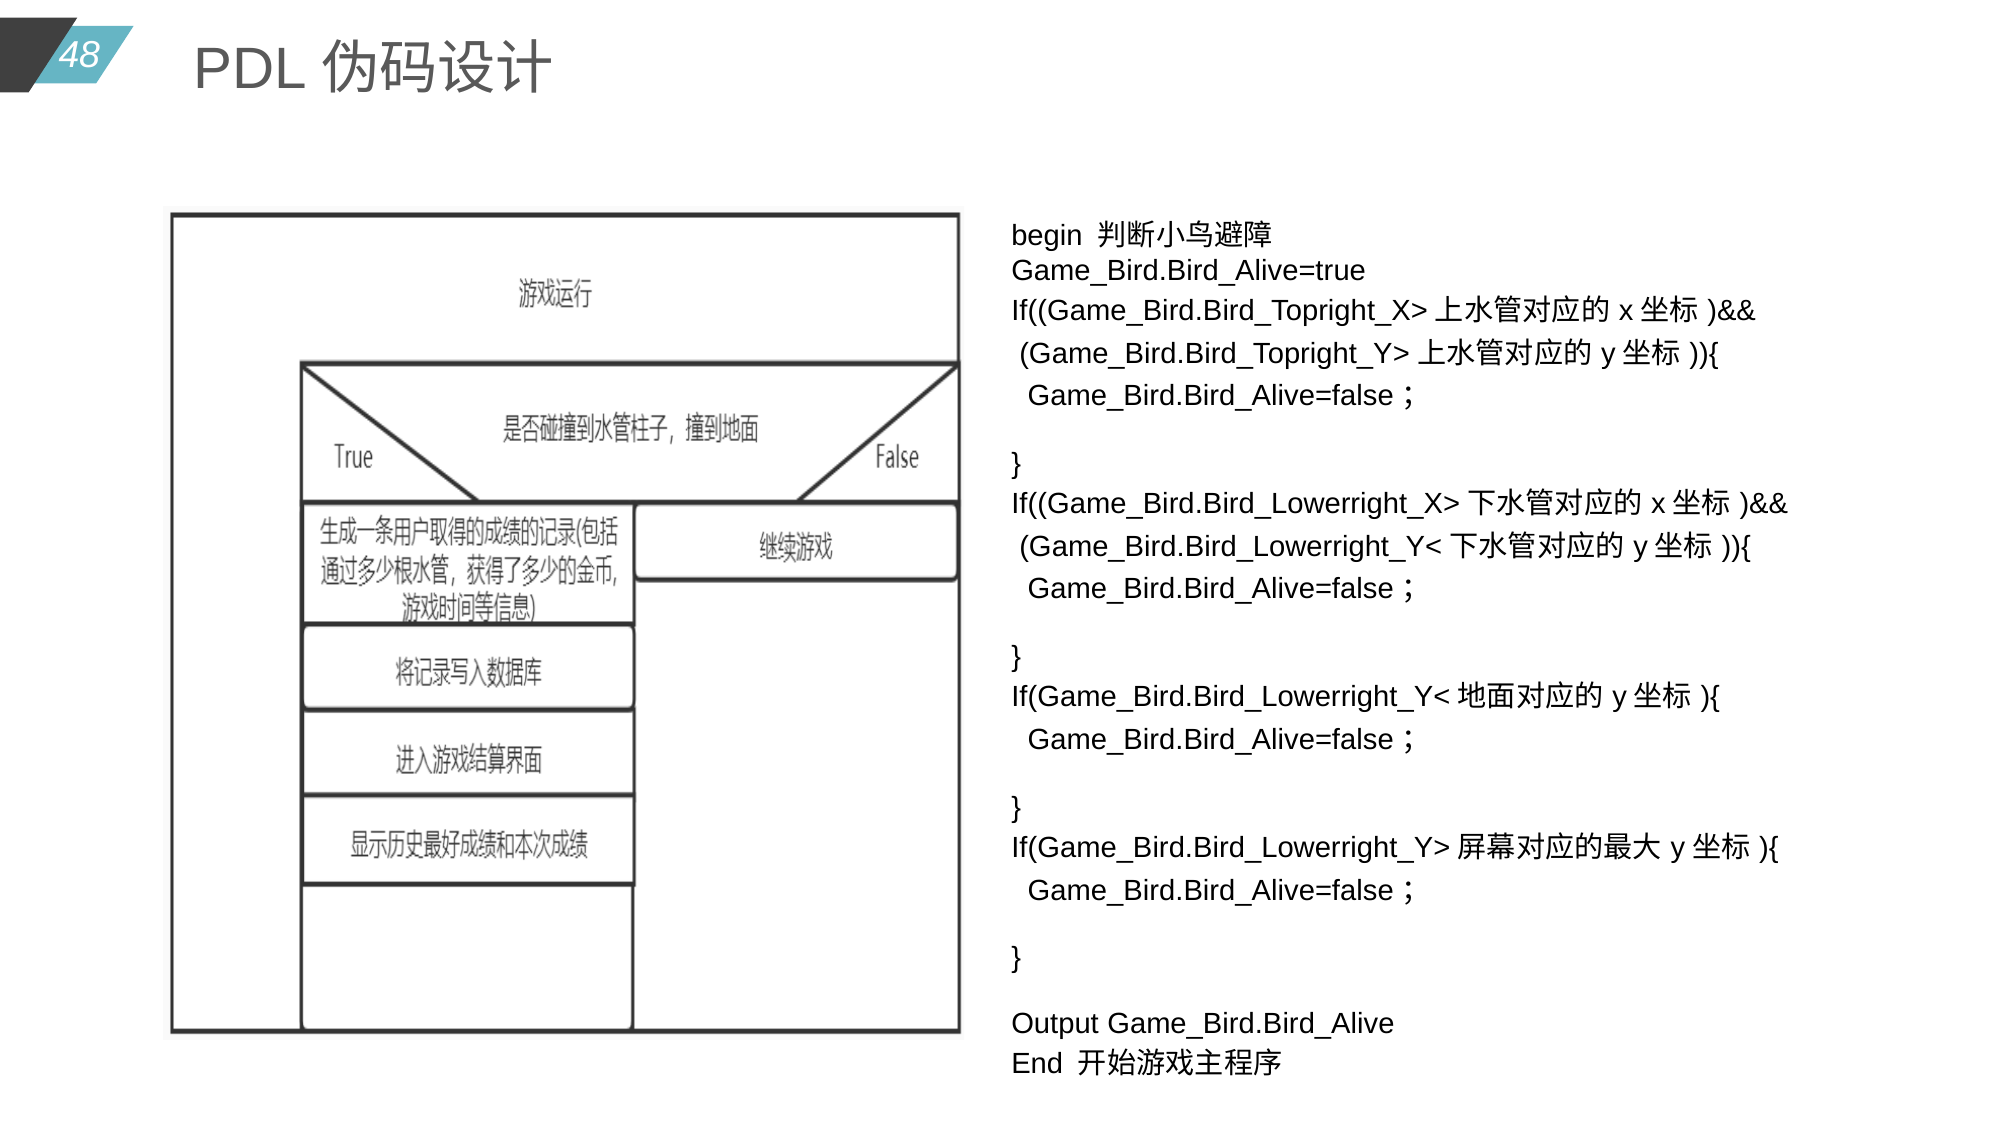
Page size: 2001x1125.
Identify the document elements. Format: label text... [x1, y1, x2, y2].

text_box PDL伪码设计 [179, 23, 570, 108]
picture [163, 206, 965, 1040]
table_header begin 判断小鸟避障 Game_Bird.Bird_Alive=true If((Game_Bird.Bird_Topright_X>上水管对应的x坐标)&& (Game_Bird.Bird_Topright_Y>上水管对应的y坐标)){ Game_Bird.Bird_Alive=false； } If((Game_Bird.Bird_Lowerright_X>下水管对应的x坐标)&& (Game_Bird.Bird_Lowerright_Y<下水管对应的y坐标)){ Game_Bird.Bird_Alive=false； } If(Game_Bird.Bird_Lowerright_Y<地面对应的y坐标){ Game_Bird.Bird_Alive=false； } If(Game_Bird.Bird_Lowerright_Y>屏幕对应的最大y坐标){ Game_Bird.Bird_Alive=false； } Output Game_Bird.Bird_Alive End 开始游戏主程序 [1000, 211, 1888, 1016]
